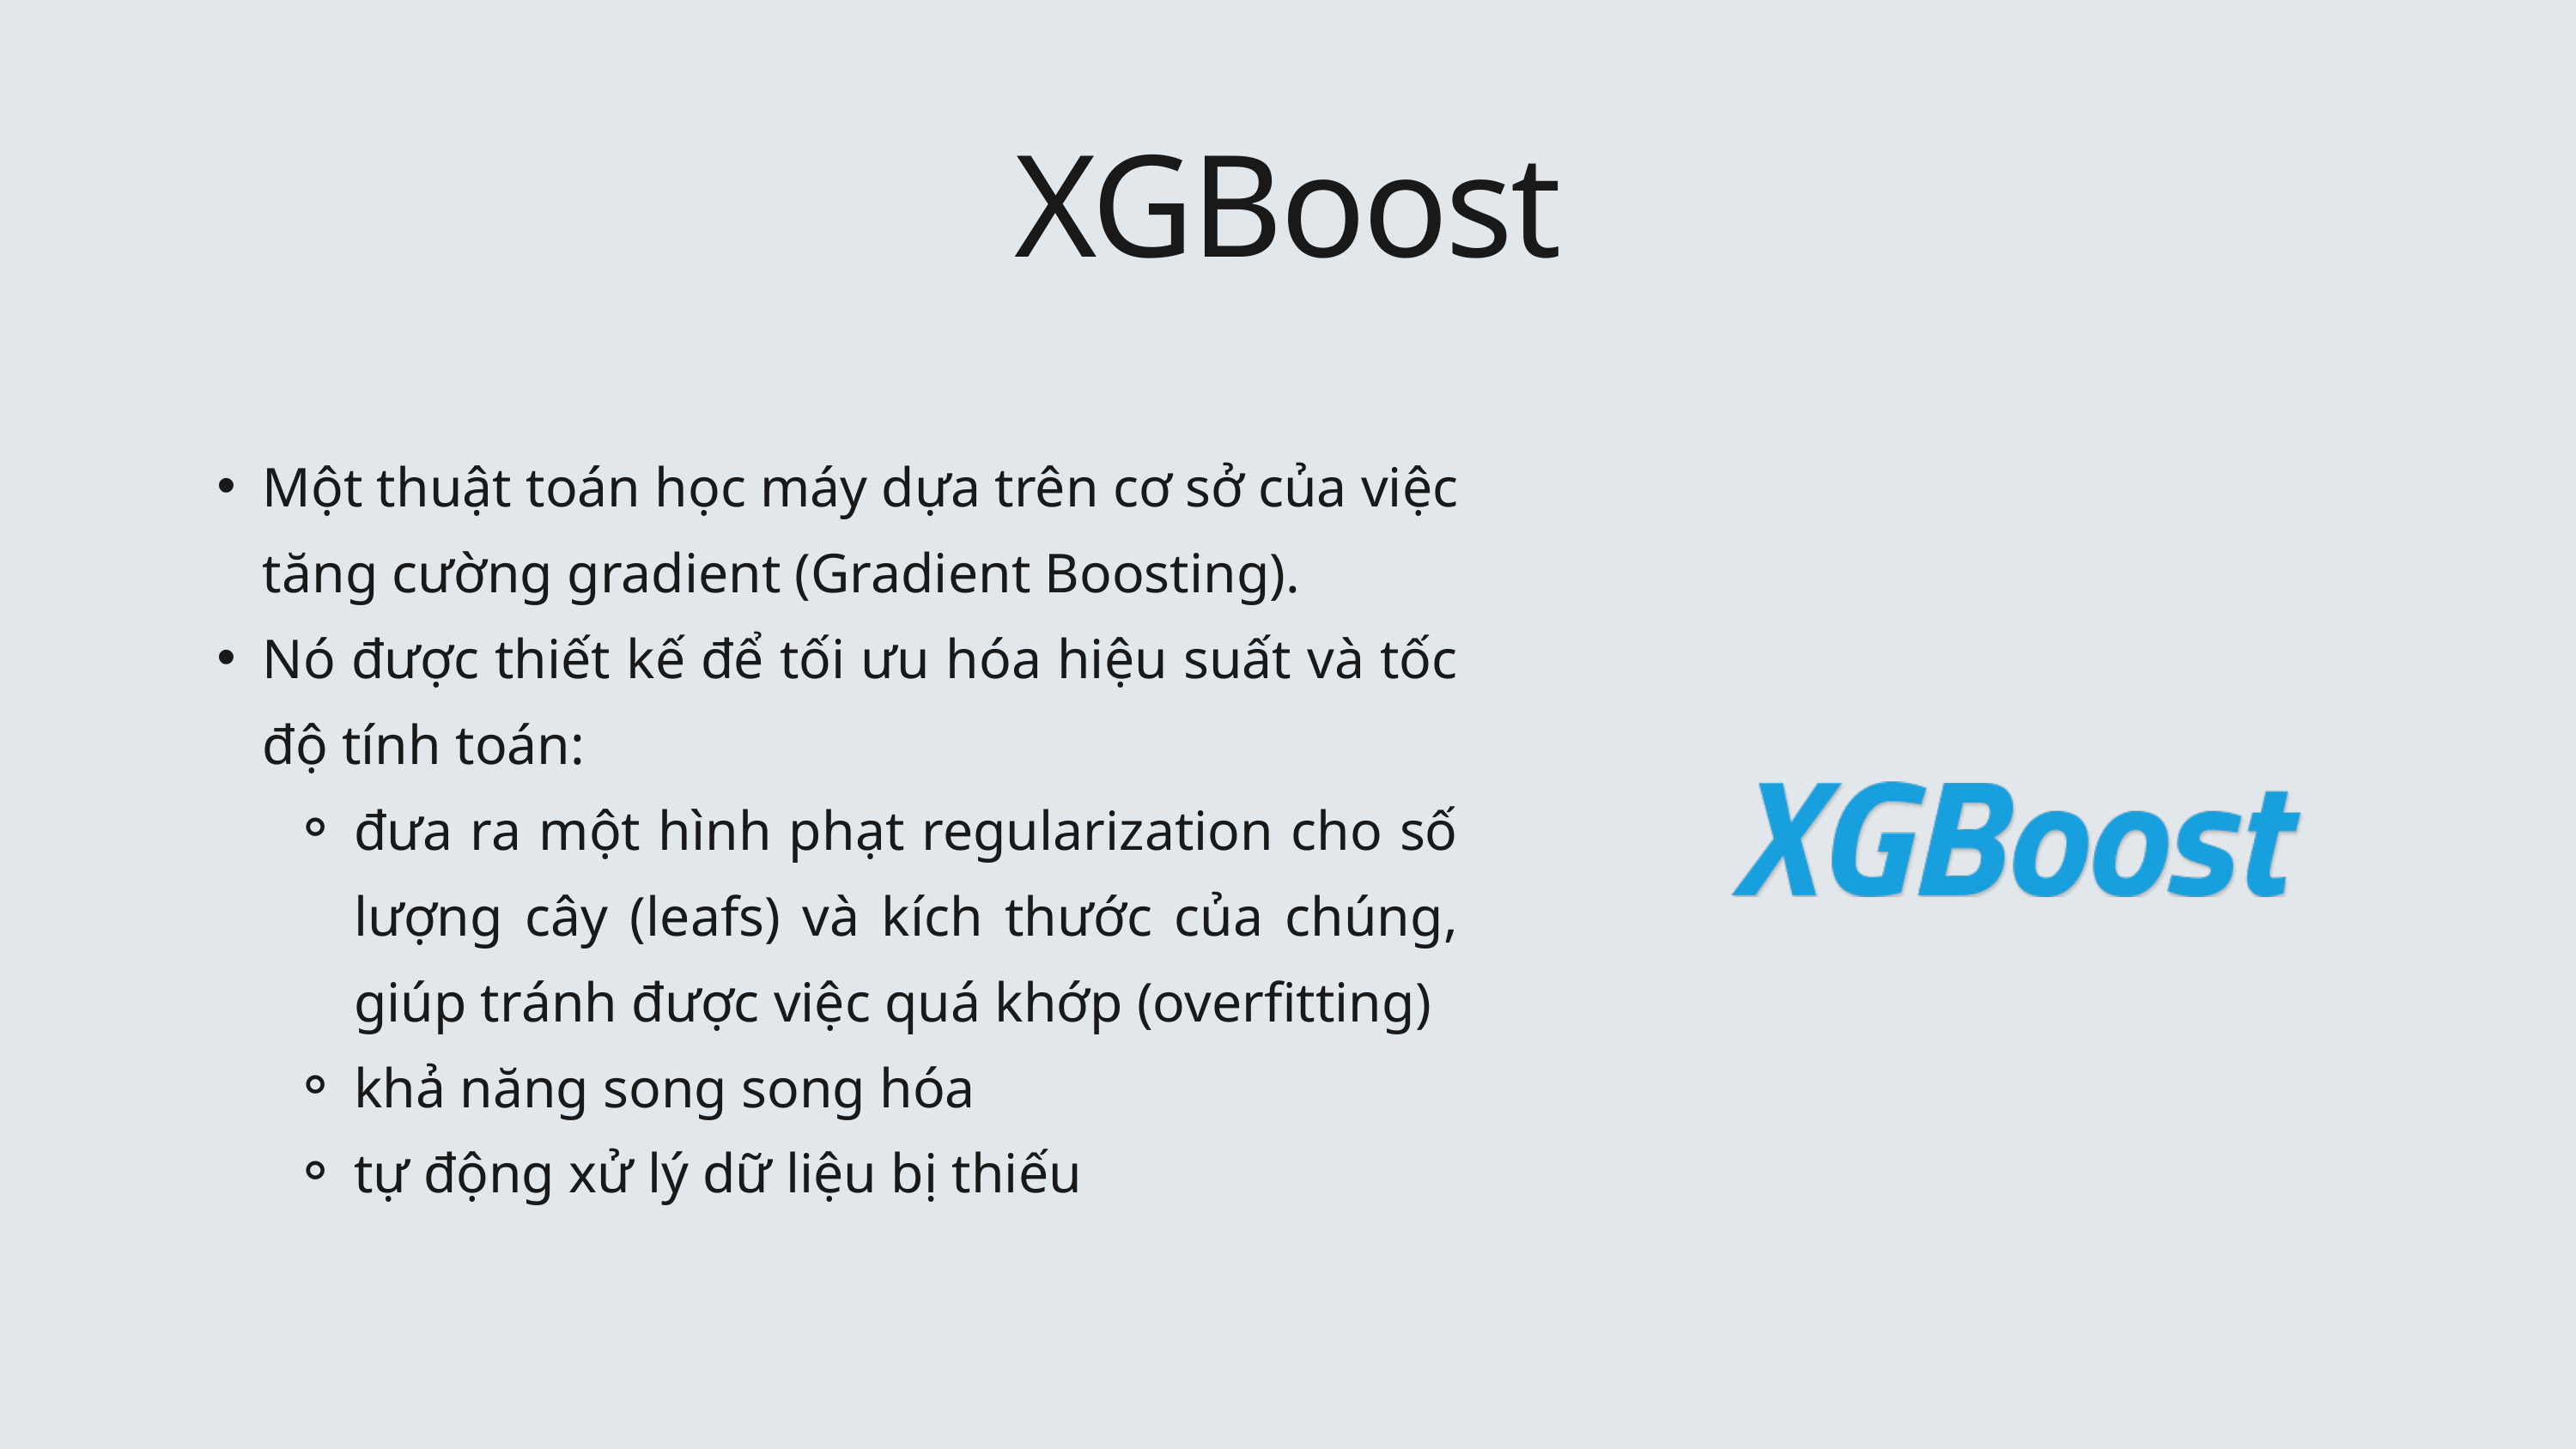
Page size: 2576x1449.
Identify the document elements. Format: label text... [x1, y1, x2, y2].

text_box XGBoost [910, 115, 1666, 286]
text_box Một thuật toán học máy dựa trên cơ sở của việc tăng cường gradient (Gradient Boosting). Nó được thiết kế để tối ưu hóa hiệu suất và tốc độ tính toán: đưa ra một hình phạt regularization cho số lượng cây (leafs) và kích thước của chúng, giúp tránh được việc quá khớp (overfitting) khả năng song song hóa tự động xử lý dữ liệu bị thiếu [171, 431, 1460, 1204]
text_box [1511, 559, 2521, 1120]
